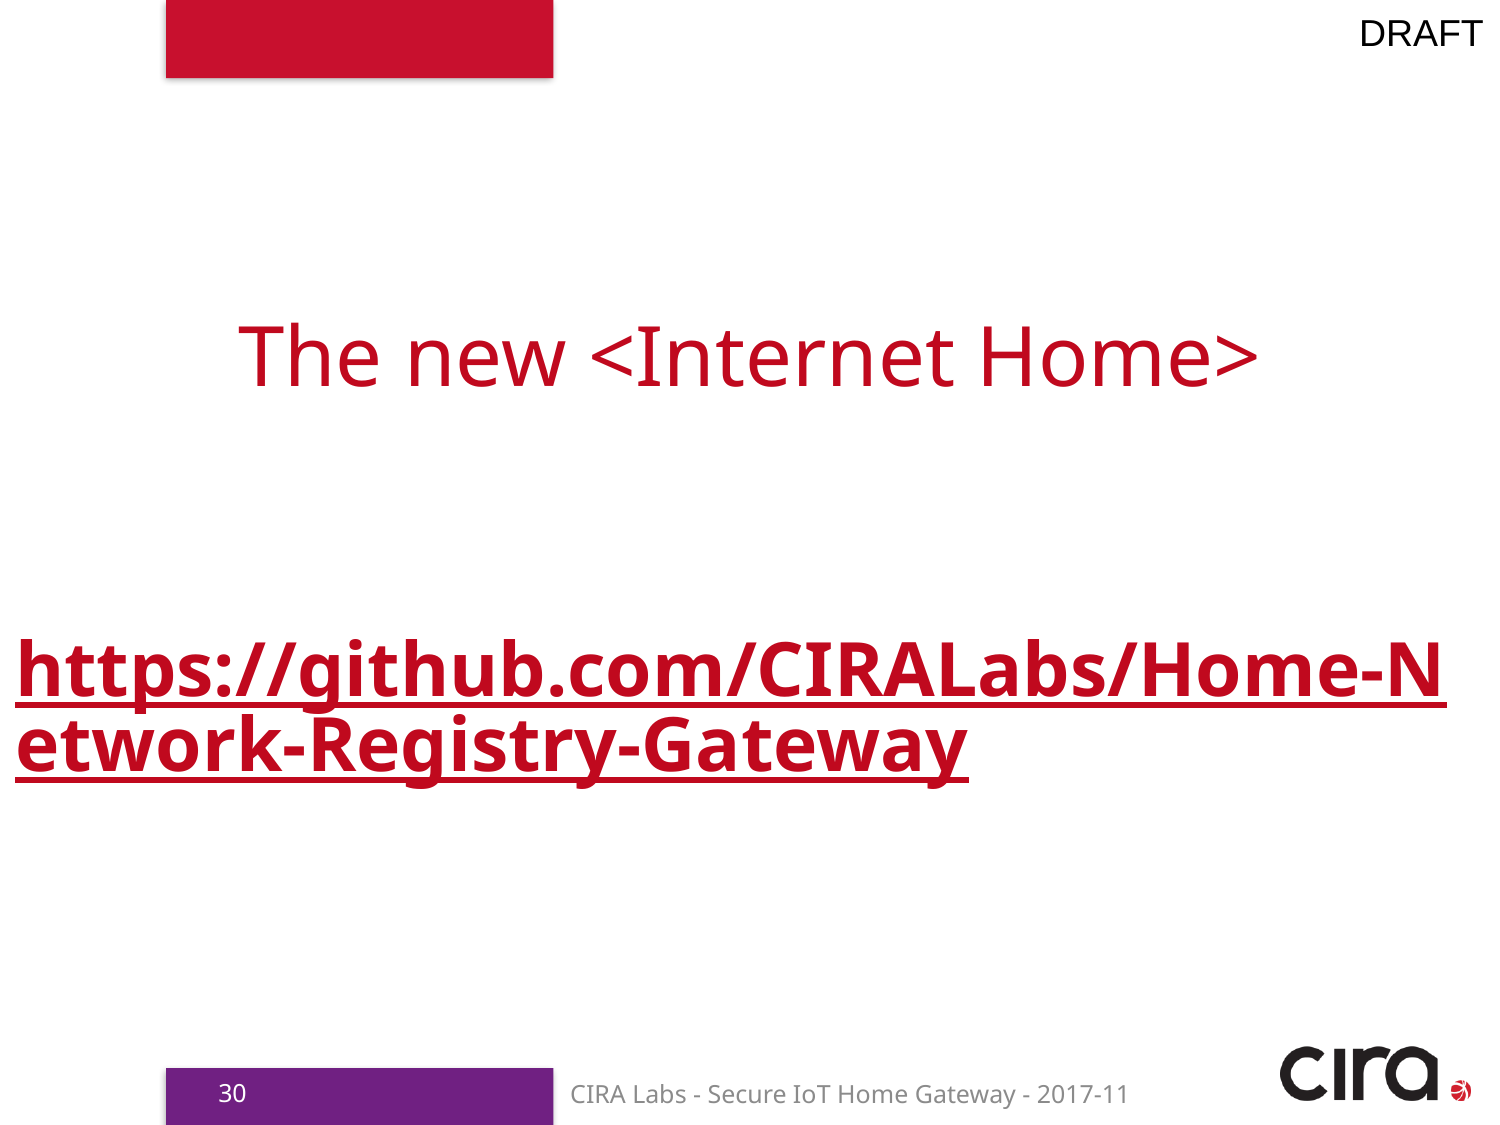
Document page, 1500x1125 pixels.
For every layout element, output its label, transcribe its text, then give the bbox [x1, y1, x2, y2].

footer CIRA Labs - Secure IoT Home Gateway - 2017-11 [555, 1066, 1312, 1125]
list The new <Internet Home> https://github.com/CIRALabs/Home-Network-Registry-Gateway [0, 295, 1500, 1038]
picture [1280, 1046, 1471, 1101]
slide_number 30 [203, 1064, 554, 1125]
